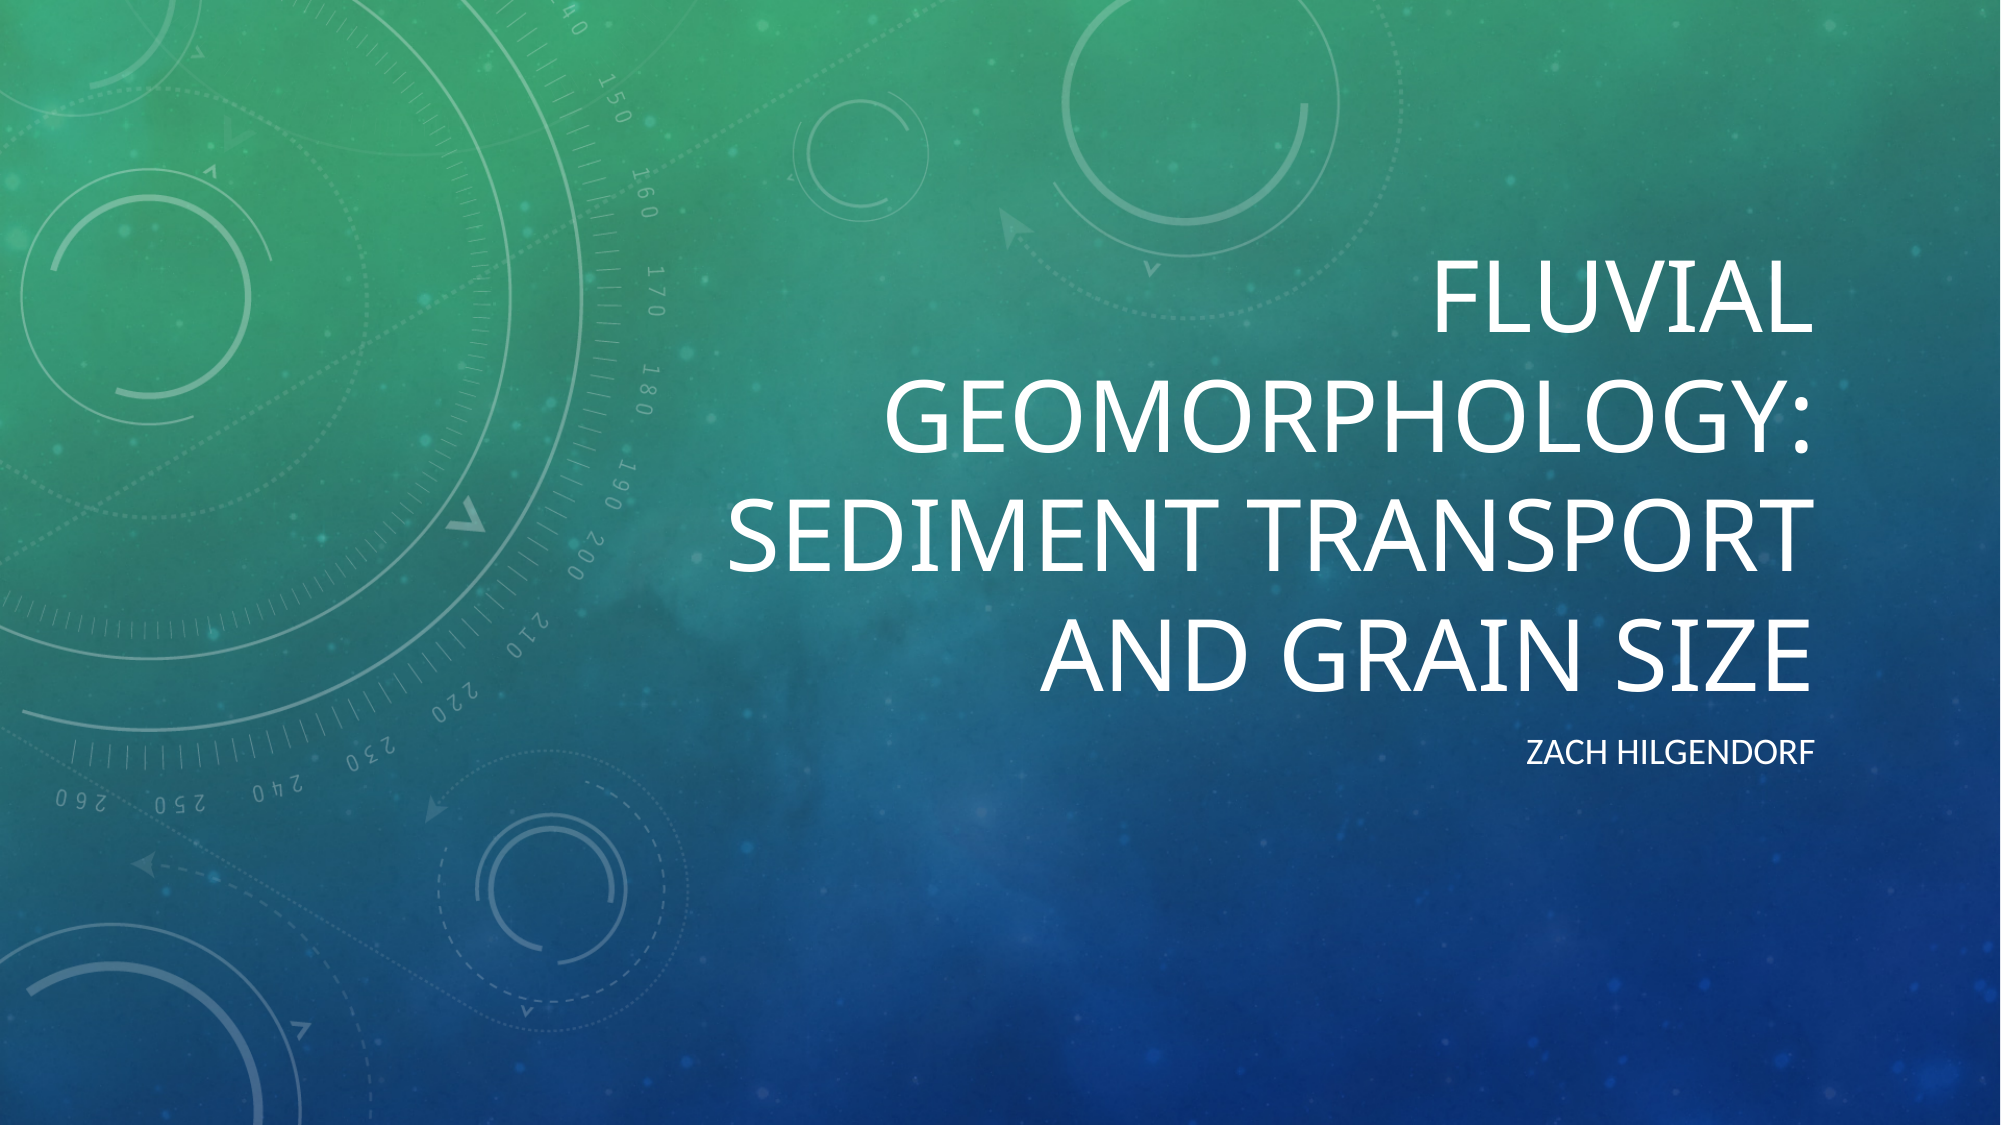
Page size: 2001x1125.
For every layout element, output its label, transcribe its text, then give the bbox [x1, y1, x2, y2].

subtitle Zach HIlgendorf [650, 719, 1831, 950]
title Fluvial Geomorphology: Sediment transport and Grain Size [650, 322, 1831, 719]
picture [0, 0, 2001, 1125]
